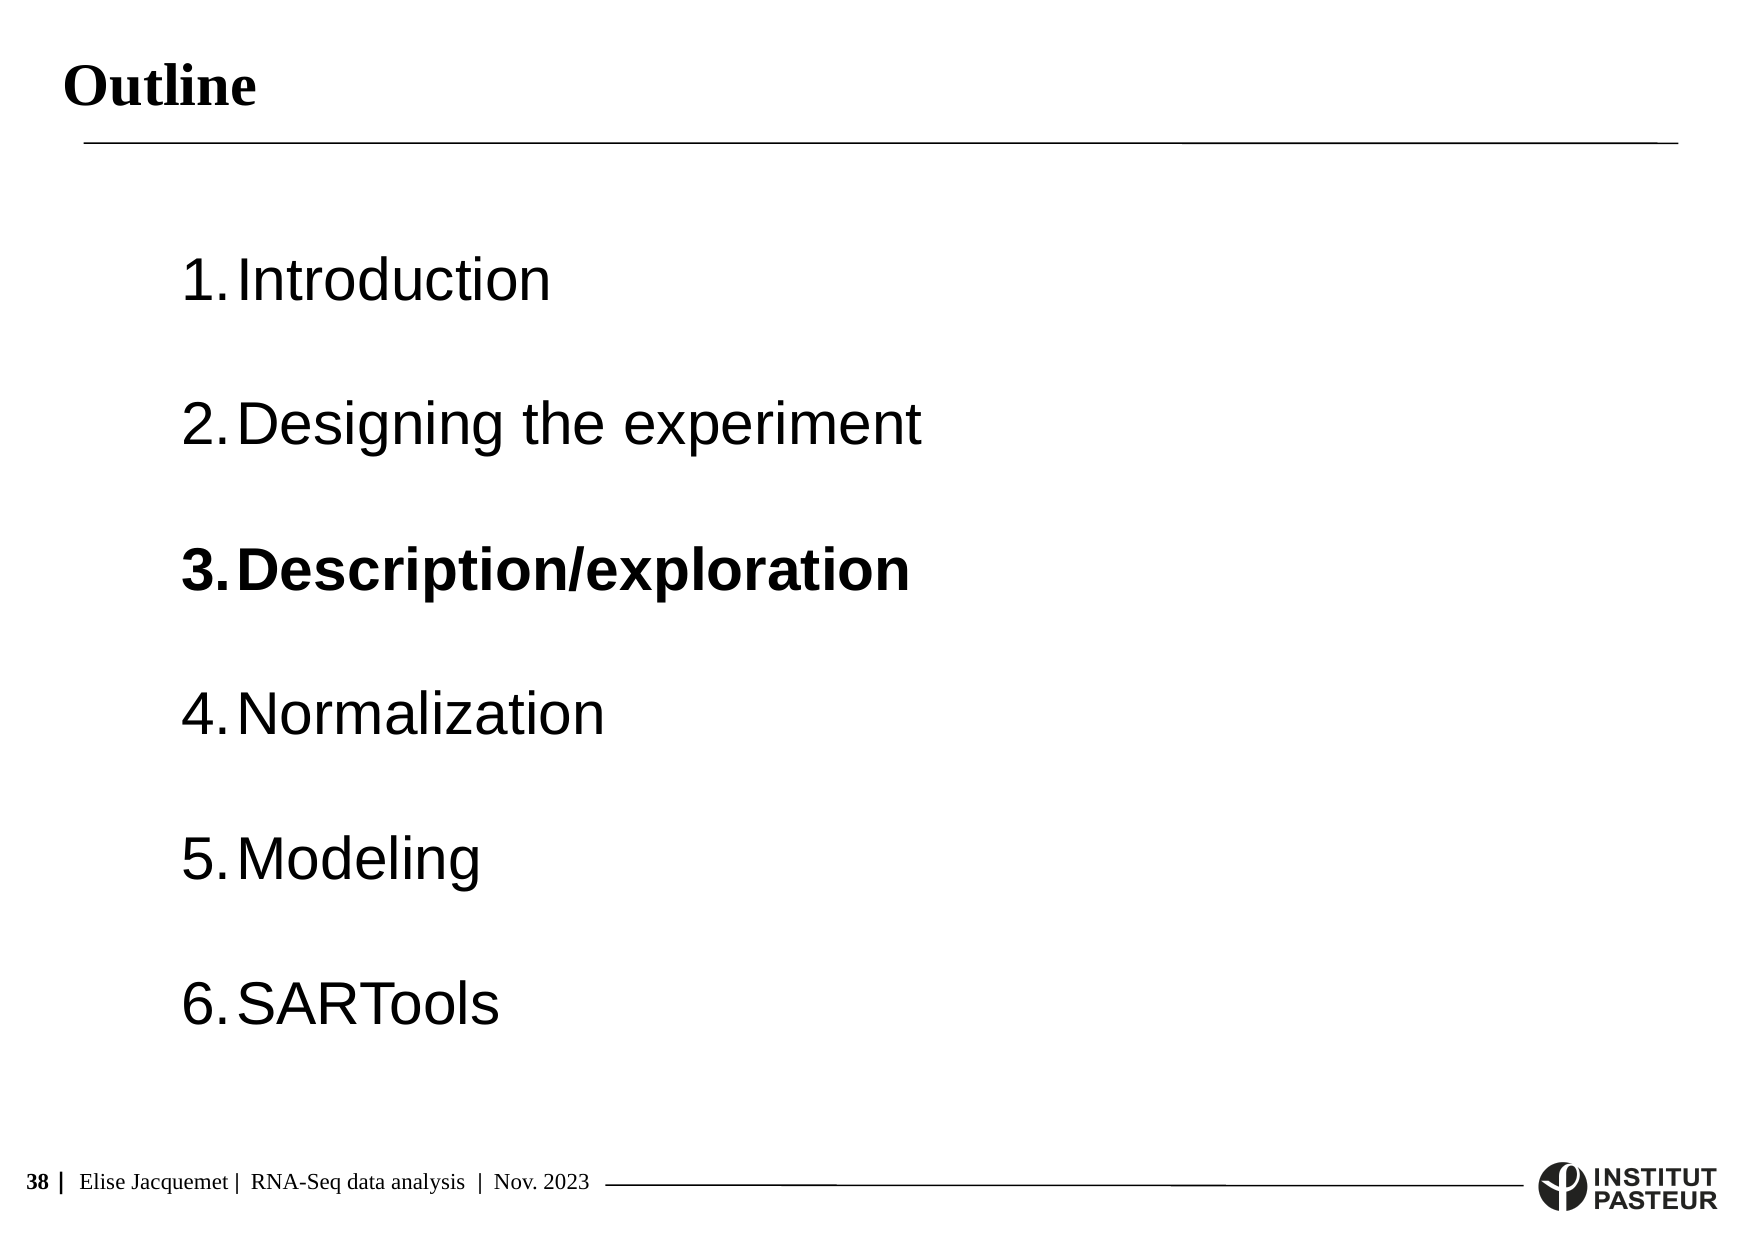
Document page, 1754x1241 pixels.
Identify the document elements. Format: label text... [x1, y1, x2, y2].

text_box Introduction Designing the experiment Description/exploration Normalization Modeling SARTools [163, 194, 1691, 1152]
text_box Outline [62, 2, 1692, 160]
picture [1534, 1155, 1722, 1218]
